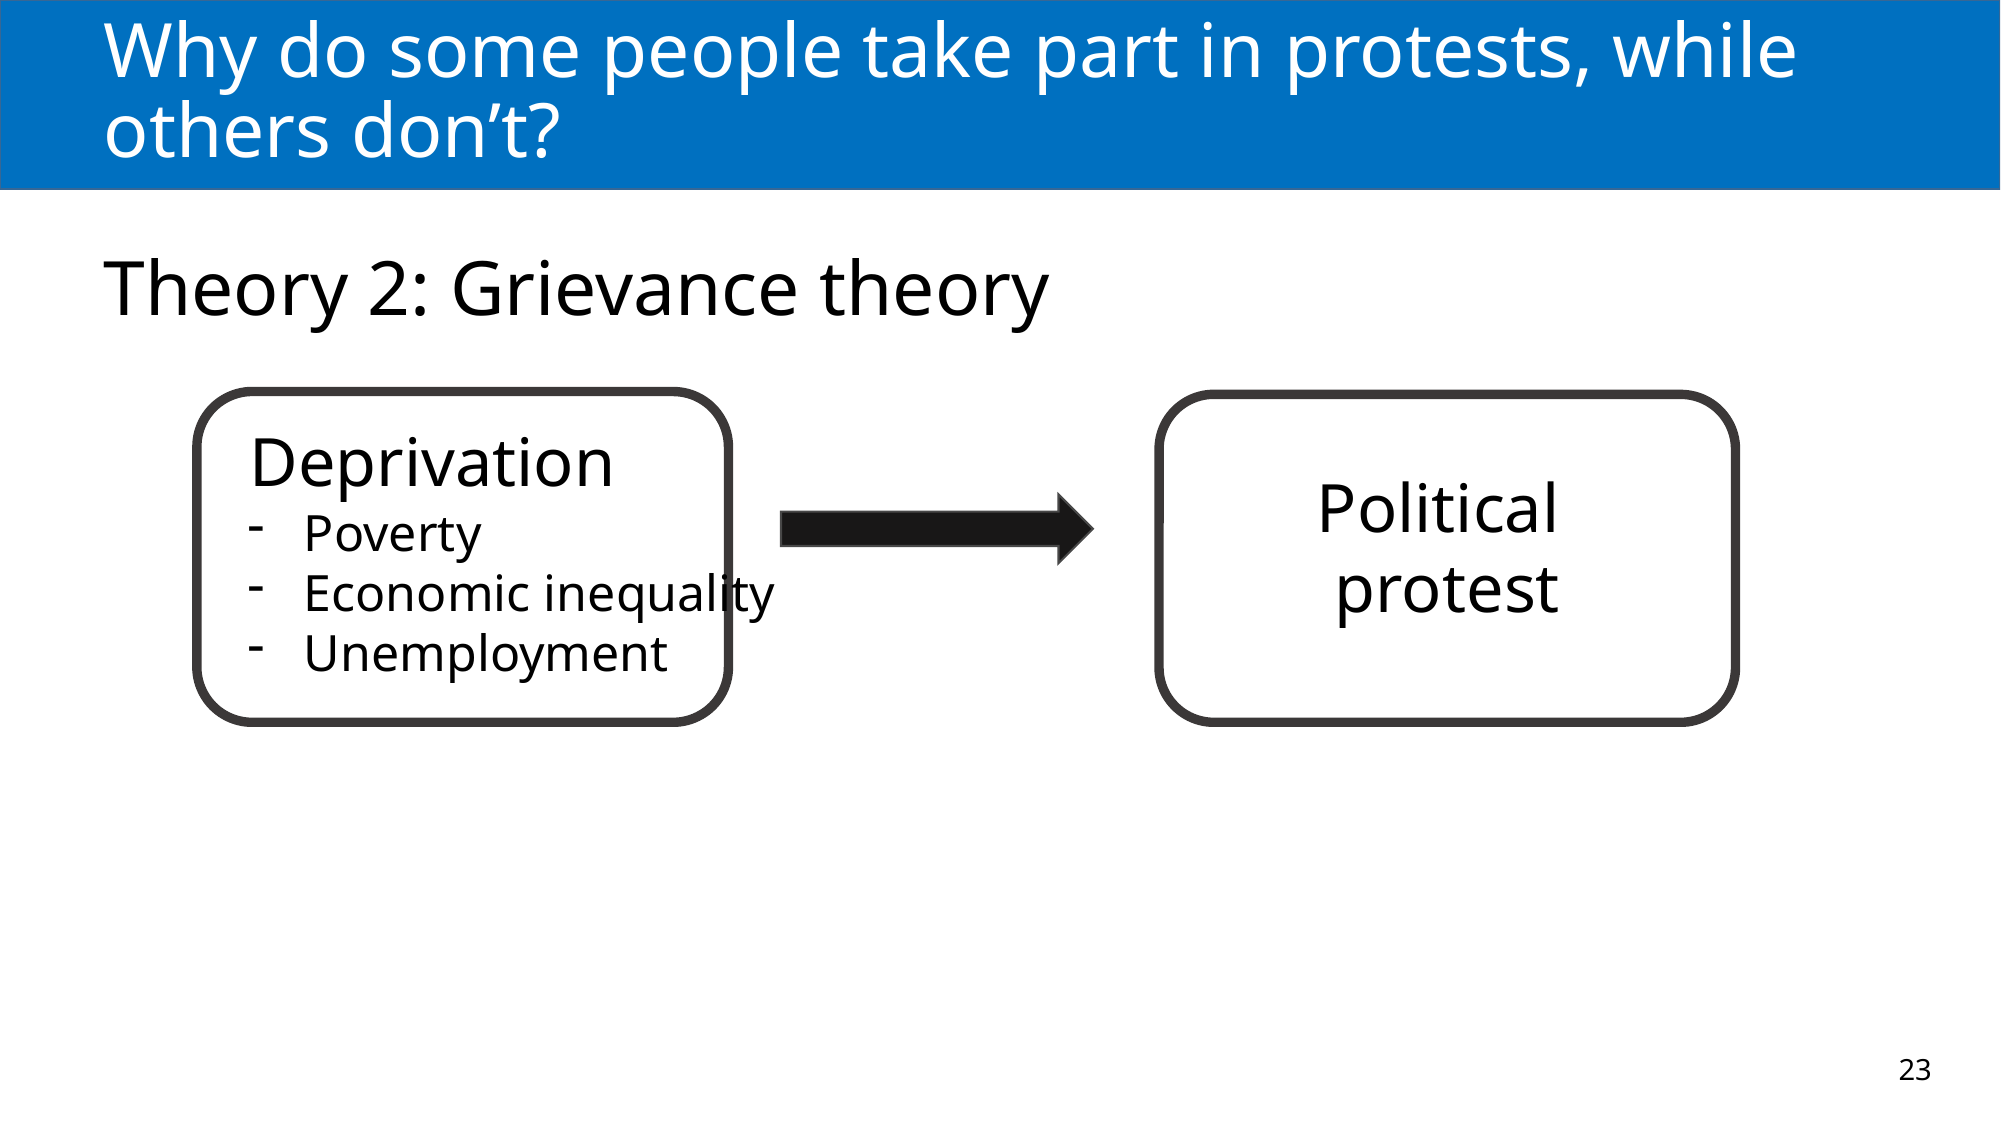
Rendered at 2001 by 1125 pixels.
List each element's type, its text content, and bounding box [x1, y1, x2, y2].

text_box Theory 2: Grievance theory [88, 233, 1462, 338]
text_box [1158, 393, 1737, 723]
text_box [208, 390, 729, 494]
slide_number 23 [1524, 1043, 1947, 1104]
text_box Poverty Economic inequality Unemployment [232, 494, 881, 749]
text_box [196, 433, 232, 720]
title Why do some people take part in protests, while others don’t? [88, 31, 1912, 182]
text_box [881, 491, 1095, 566]
text_box Deprivation [198, 412, 668, 508]
